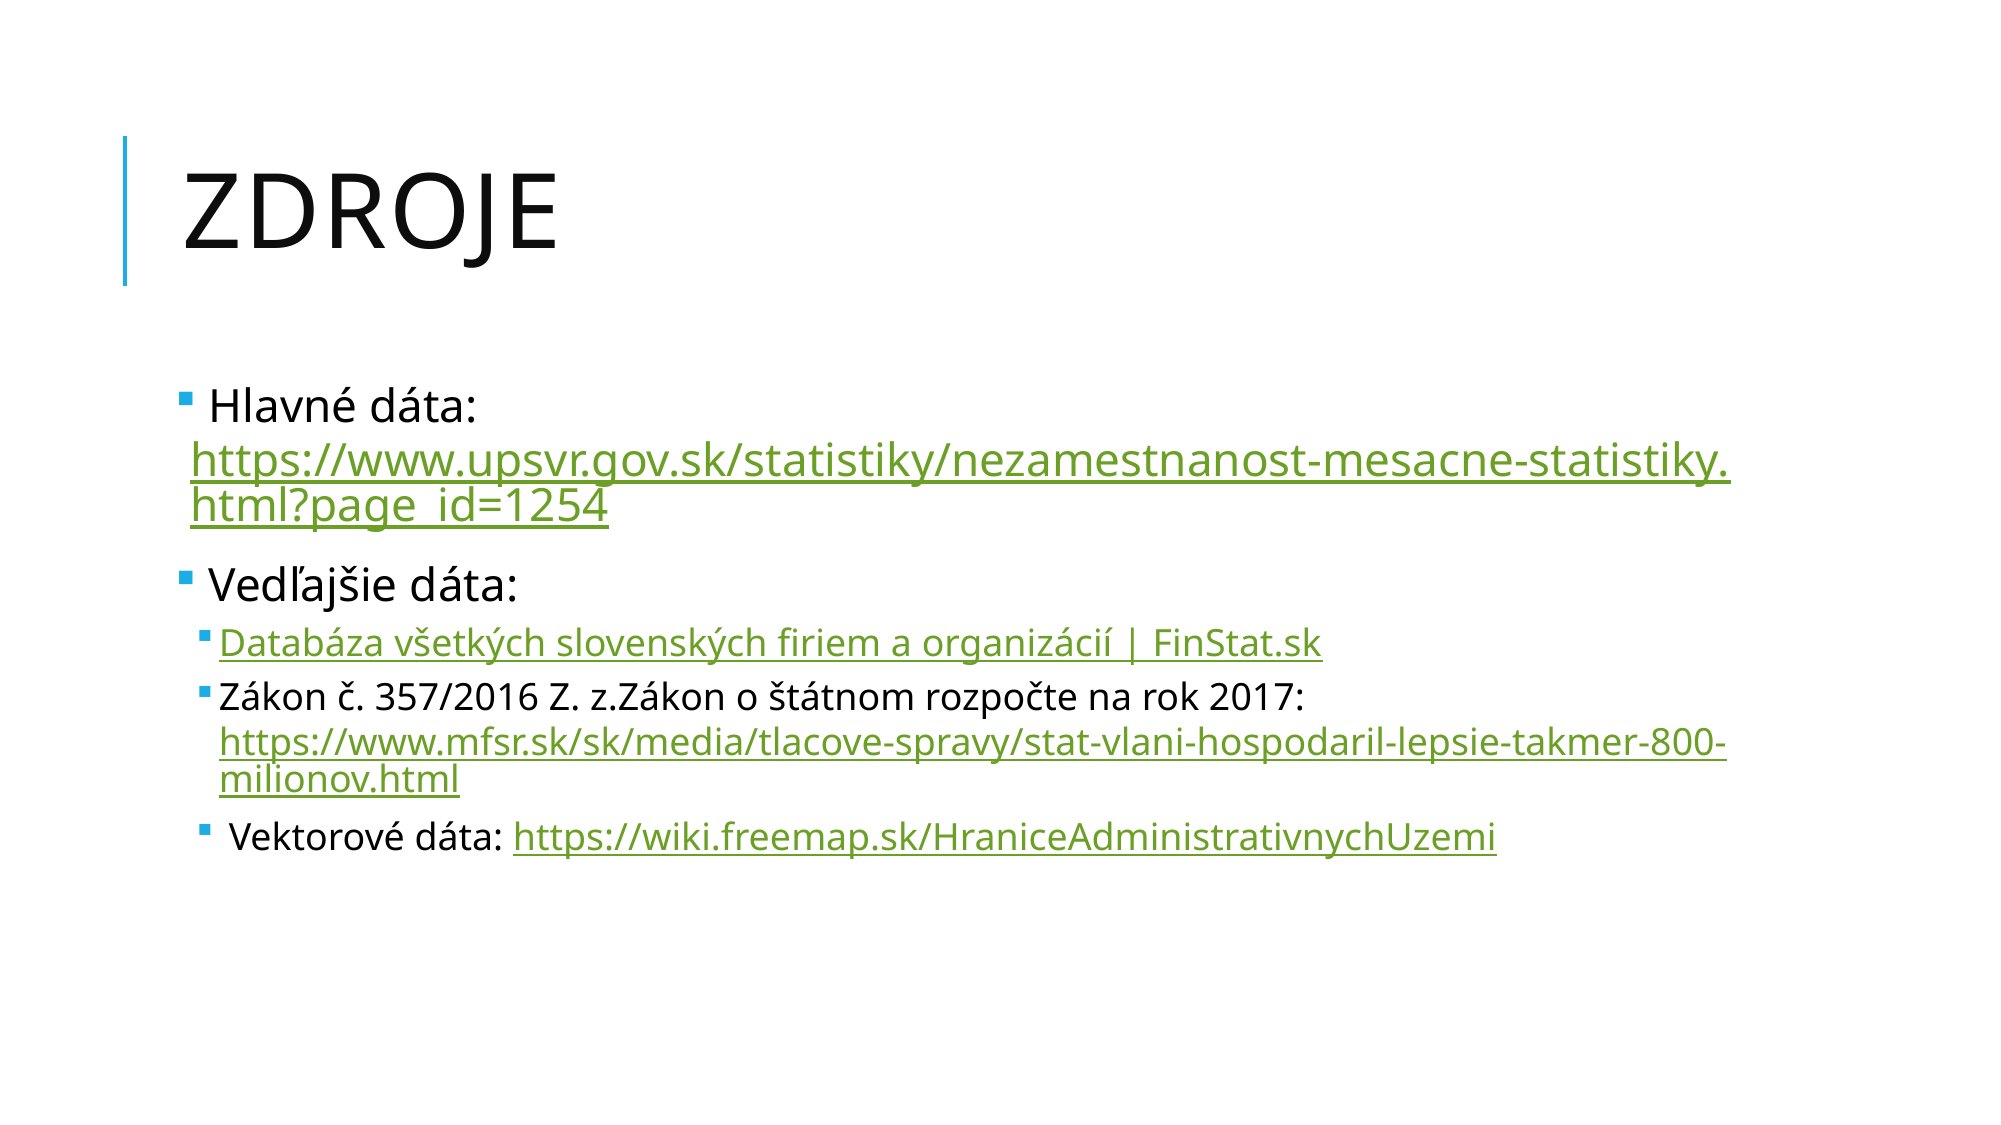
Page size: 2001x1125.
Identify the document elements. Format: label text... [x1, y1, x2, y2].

list Hlavné dáta: https://www.upsvr.gov.sk/statistiky/nezamestnanost-mesacne-statistiky.html?page_id=1254 Vedľajšie dáta: Databáza všetkých slovenských firiem a organizácií | FinStat.sk Zákon č. 357/2016 Z. z.Zákon o štátnom rozpočte na rok 2017: https://www.mfsr.sk/sk/media/tlacove-spravy/stat-vlani-hospodaril-lepsie-takmer-800-milionov.html Vektorové dáta: https://wiki.freemap.sk/HraniceAdministrativnychUzemi [168, 375, 1763, 1035]
title Zdroje [168, 96, 1763, 342]
